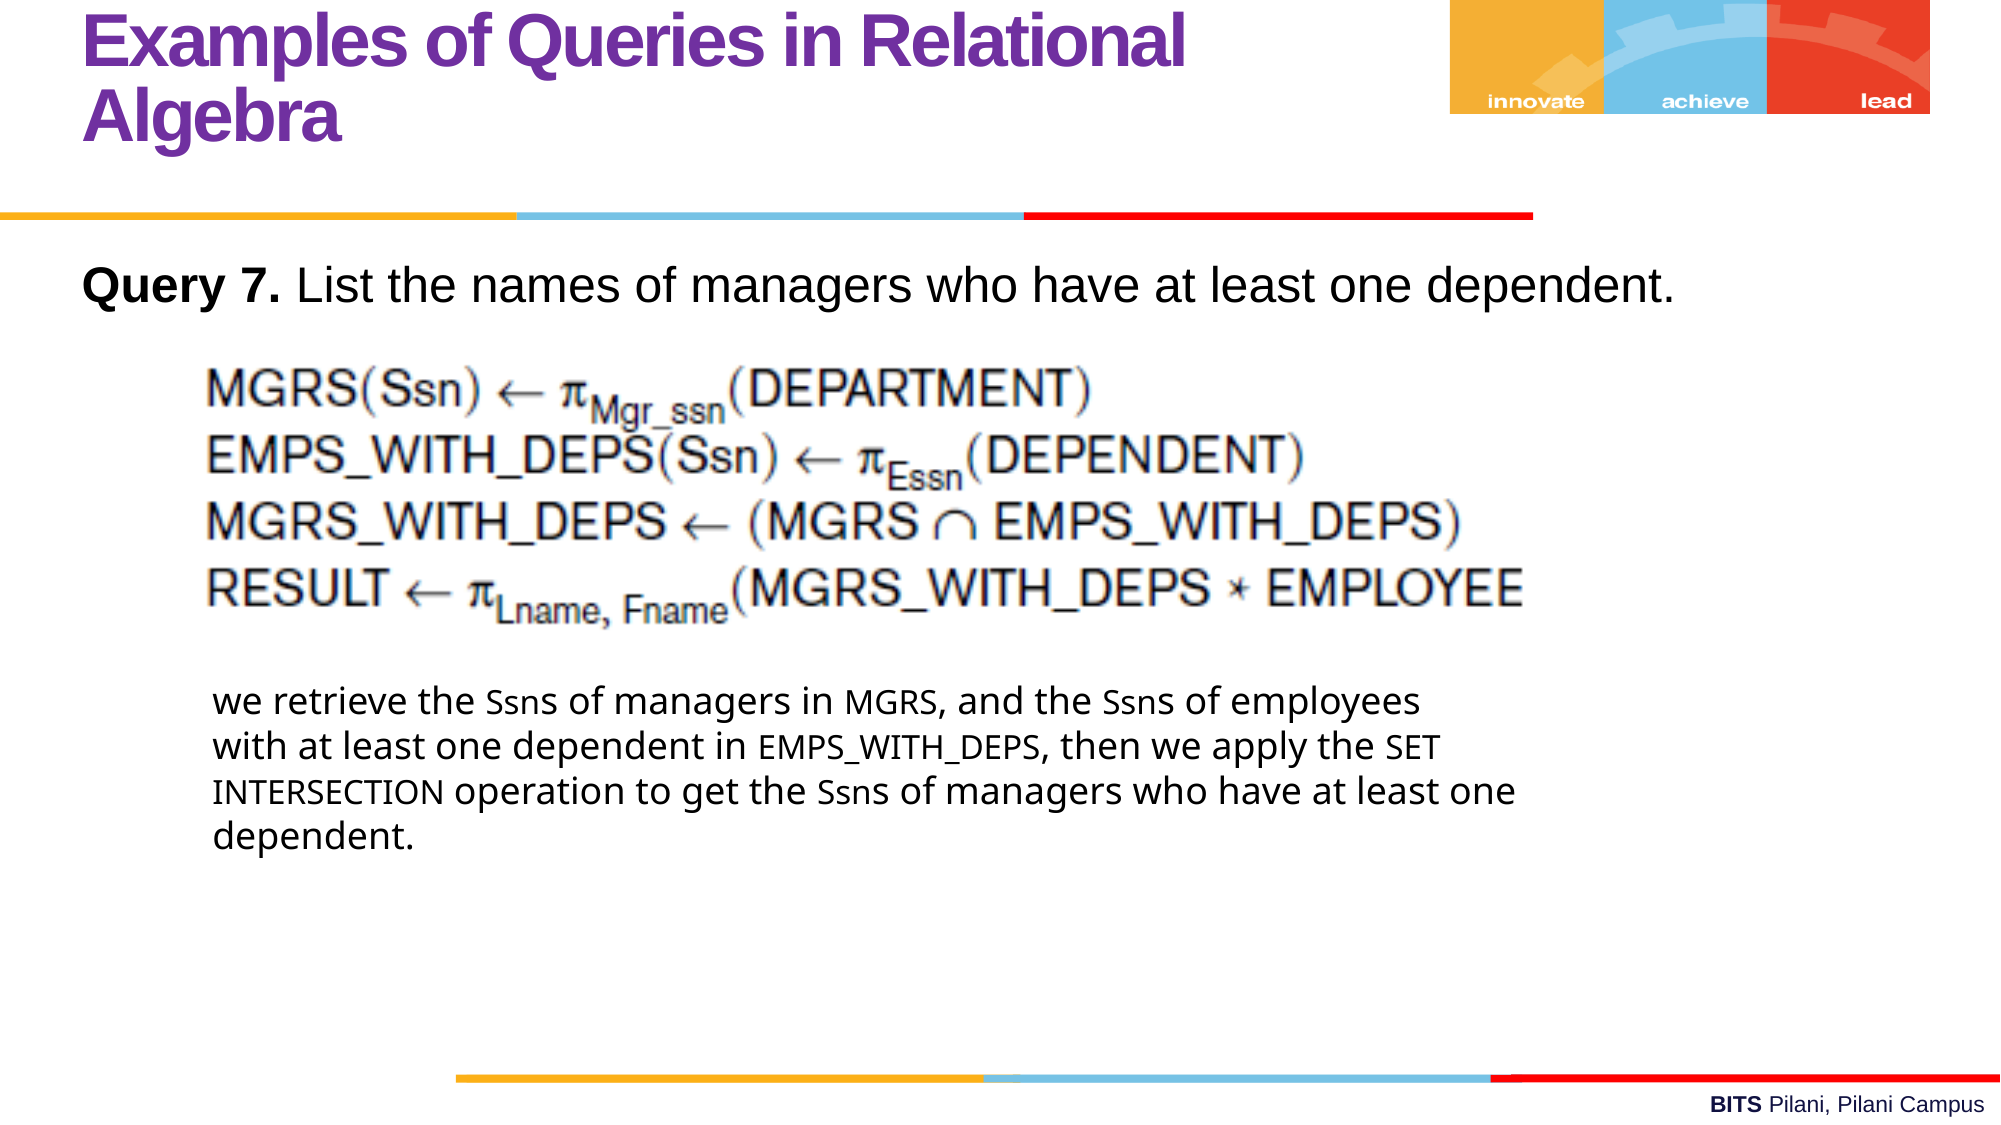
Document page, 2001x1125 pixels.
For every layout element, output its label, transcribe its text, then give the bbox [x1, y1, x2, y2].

text_box we retrieve the Ssns of managers in MGRS, and the Ssns of employees with at least one dependent in EMPS_WITH_DEPS, then we apply the SET INTERSECTION operation to get the Ssns of managers who have at least one dependent. [197, 669, 1778, 865]
list Examples of Queries in Relational Algebra [66, 24, 1450, 213]
picture [197, 358, 1543, 636]
list Query 7. List the names of managers who have at least one dependent. [66, 245, 1867, 657]
picture [1449, 0, 1930, 114]
